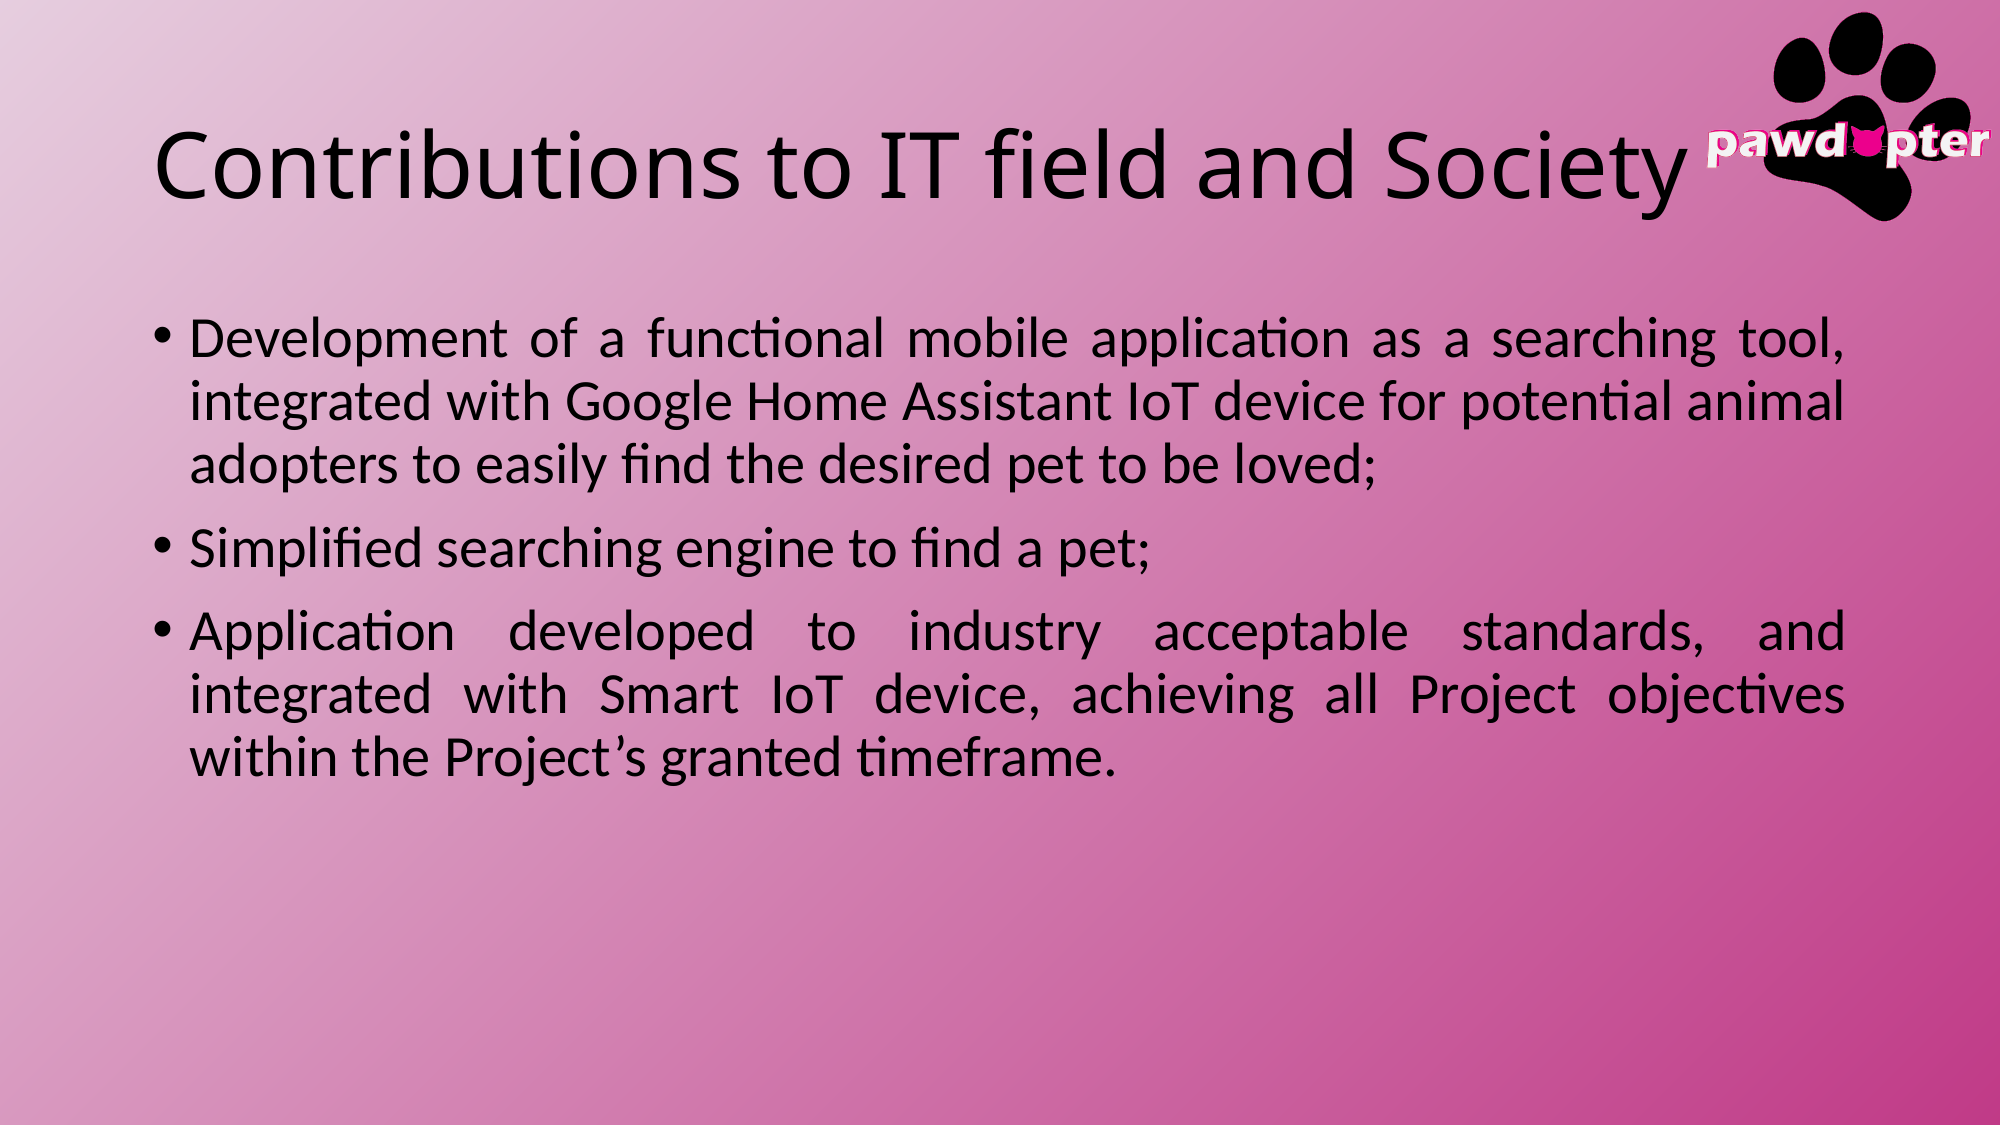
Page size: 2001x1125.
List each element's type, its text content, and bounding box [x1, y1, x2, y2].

picture [1705, 11, 1992, 222]
list Development of a functional mobile application as a searching tool, integrated with Google Home Assistant IoT device for potential animal adopters to easily find the desired pet to be loved; Simplified searching engine to find a pet; Application developed to industry acceptable standards, and integrated with Smart IoT device, achieving all Project objectives within the Project’s granted timeframe. [137, 299, 1863, 1014]
title Contributions to IT field and Society [137, 59, 1863, 278]
